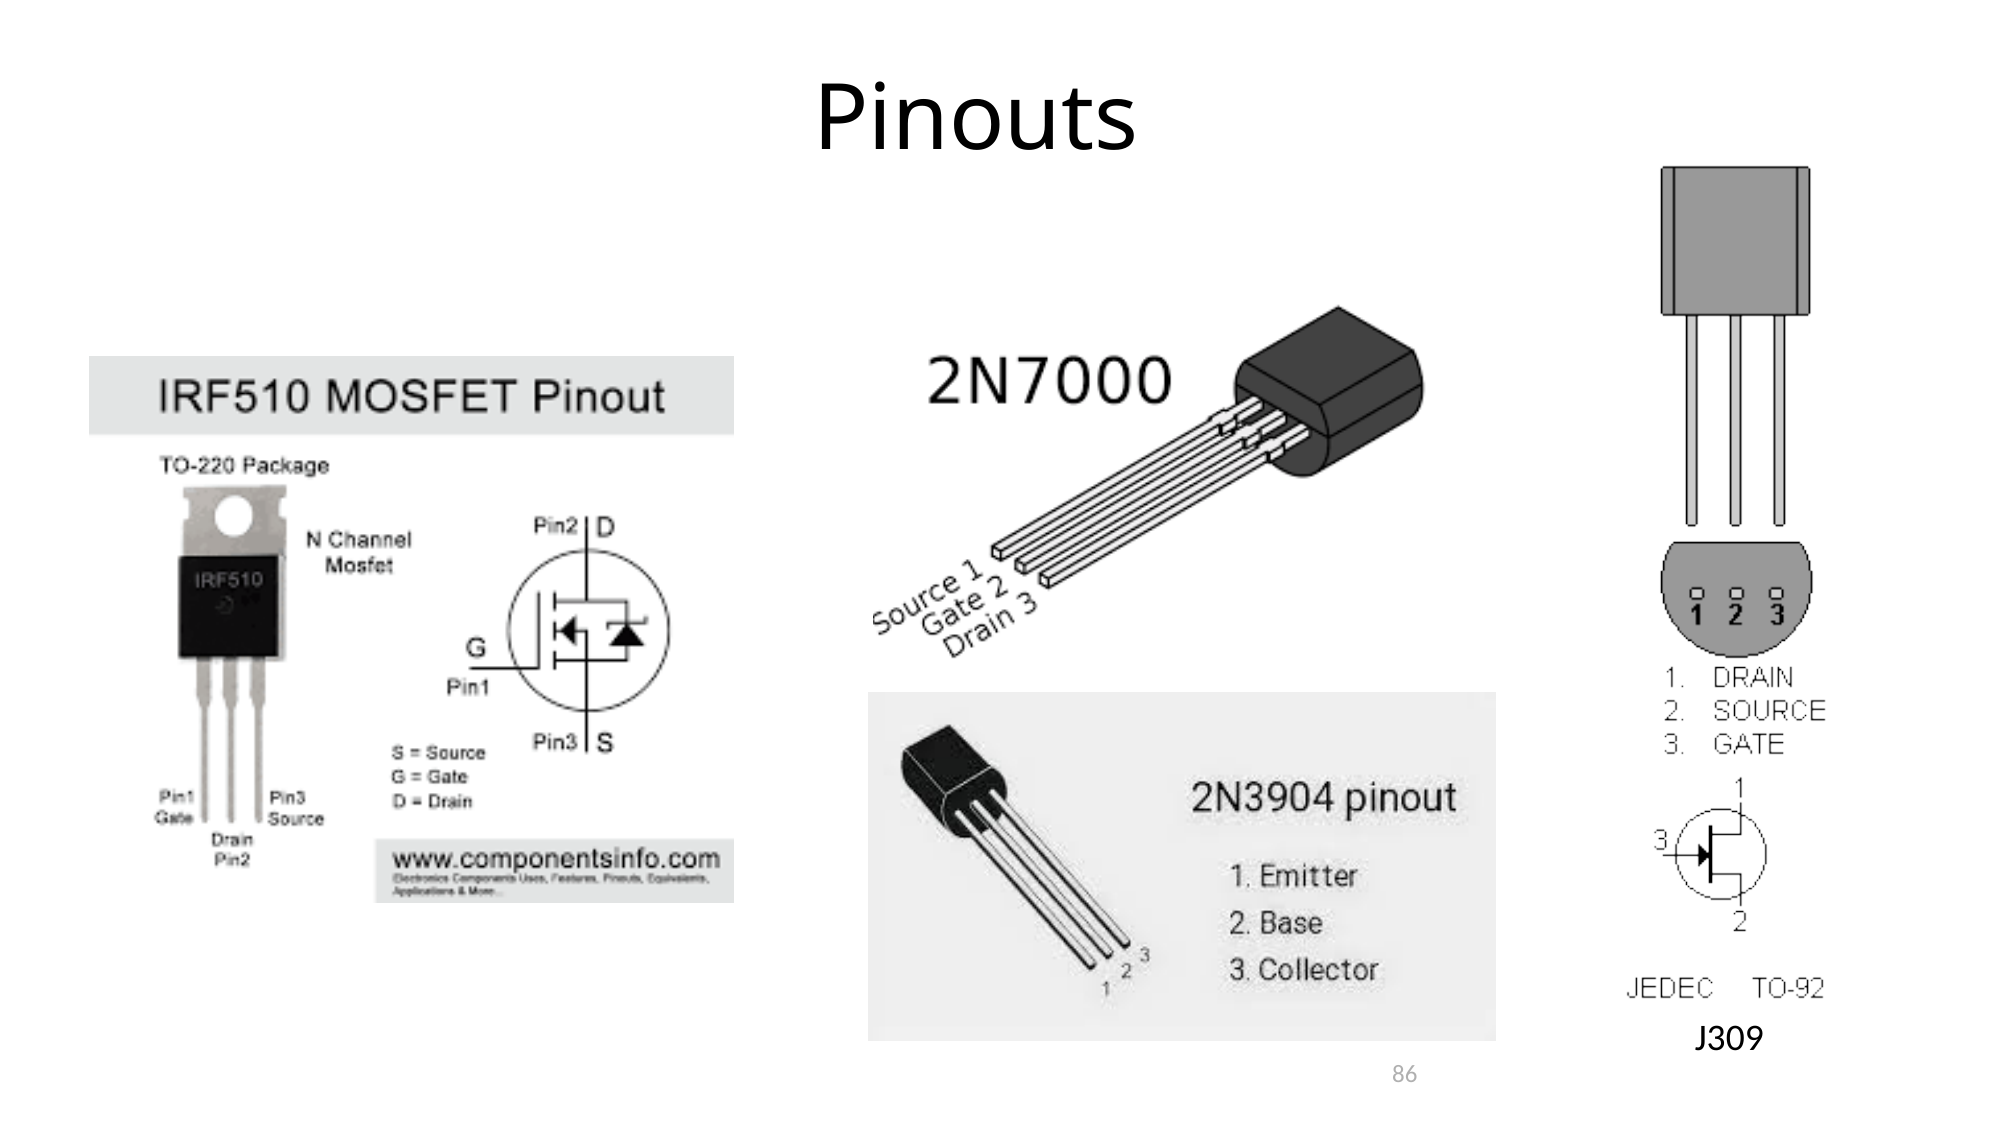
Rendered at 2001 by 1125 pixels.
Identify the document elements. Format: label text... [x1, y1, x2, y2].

picture [873, 289, 1438, 677]
text_box J309 [1679, 1007, 1878, 1065]
picture [868, 692, 1496, 1041]
picture [89, 356, 734, 903]
text_box Pinouts [30, 50, 1922, 175]
slide_number 86 [1074, 1041, 1425, 1125]
picture [1519, 154, 1973, 1007]
